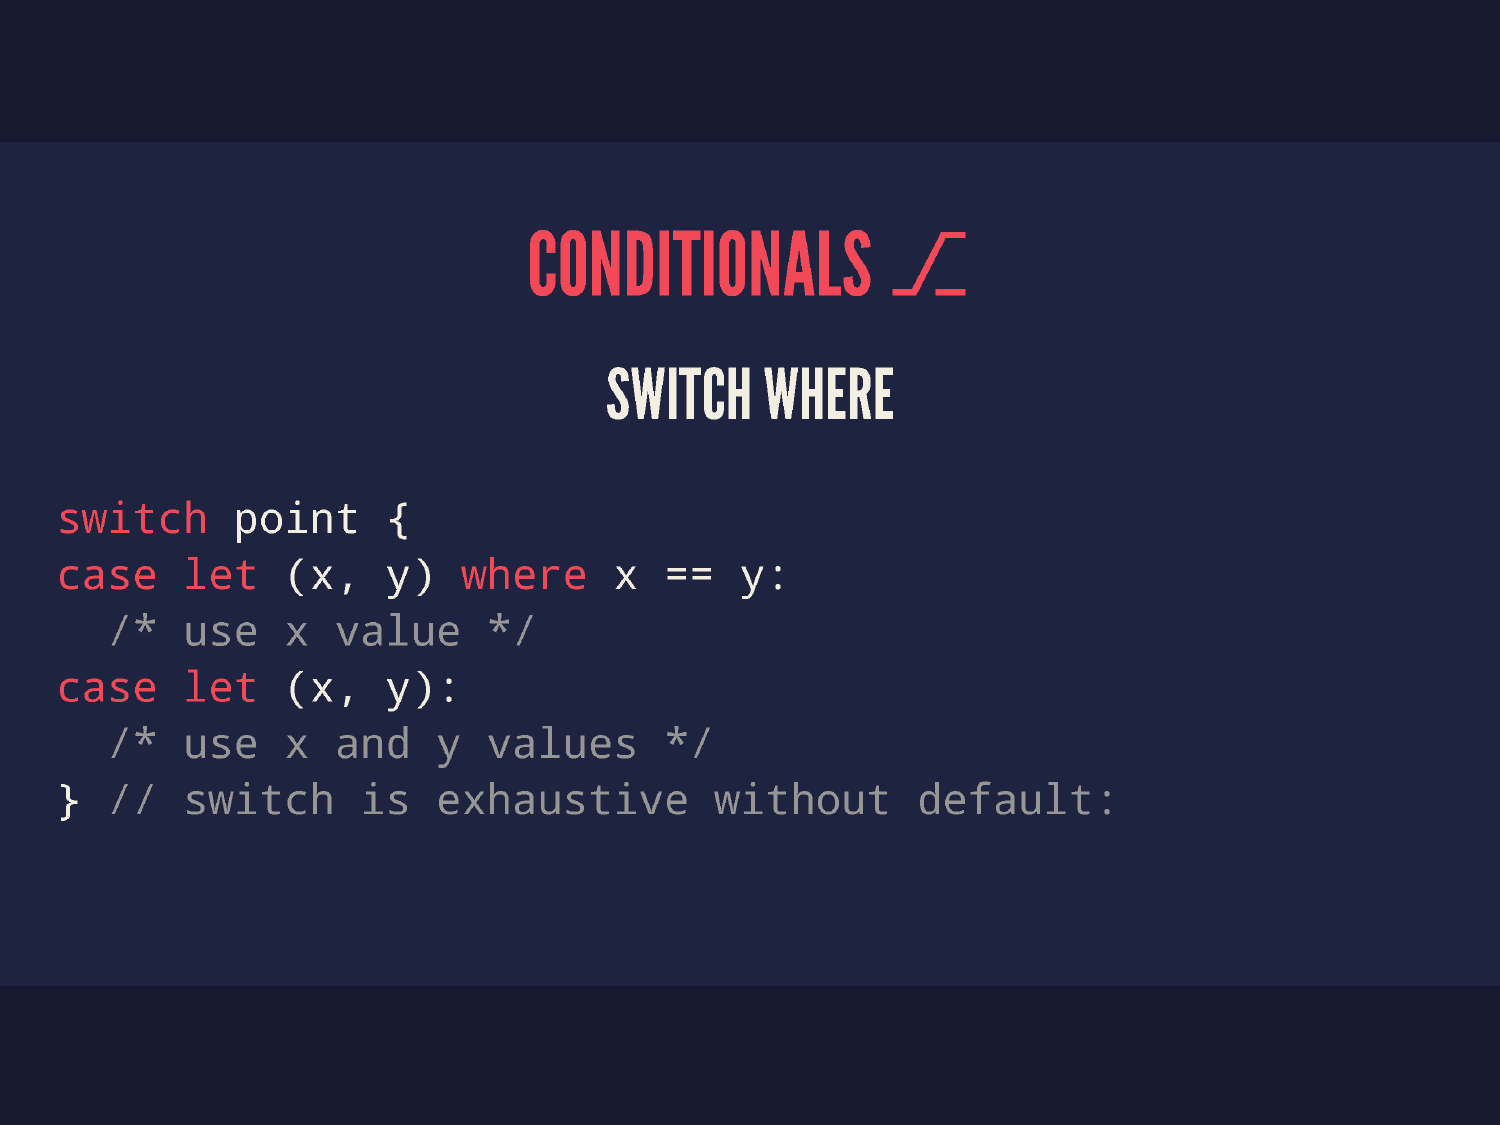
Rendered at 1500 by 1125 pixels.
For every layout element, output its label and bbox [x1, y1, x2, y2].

picture [0, 141, 1500, 987]
